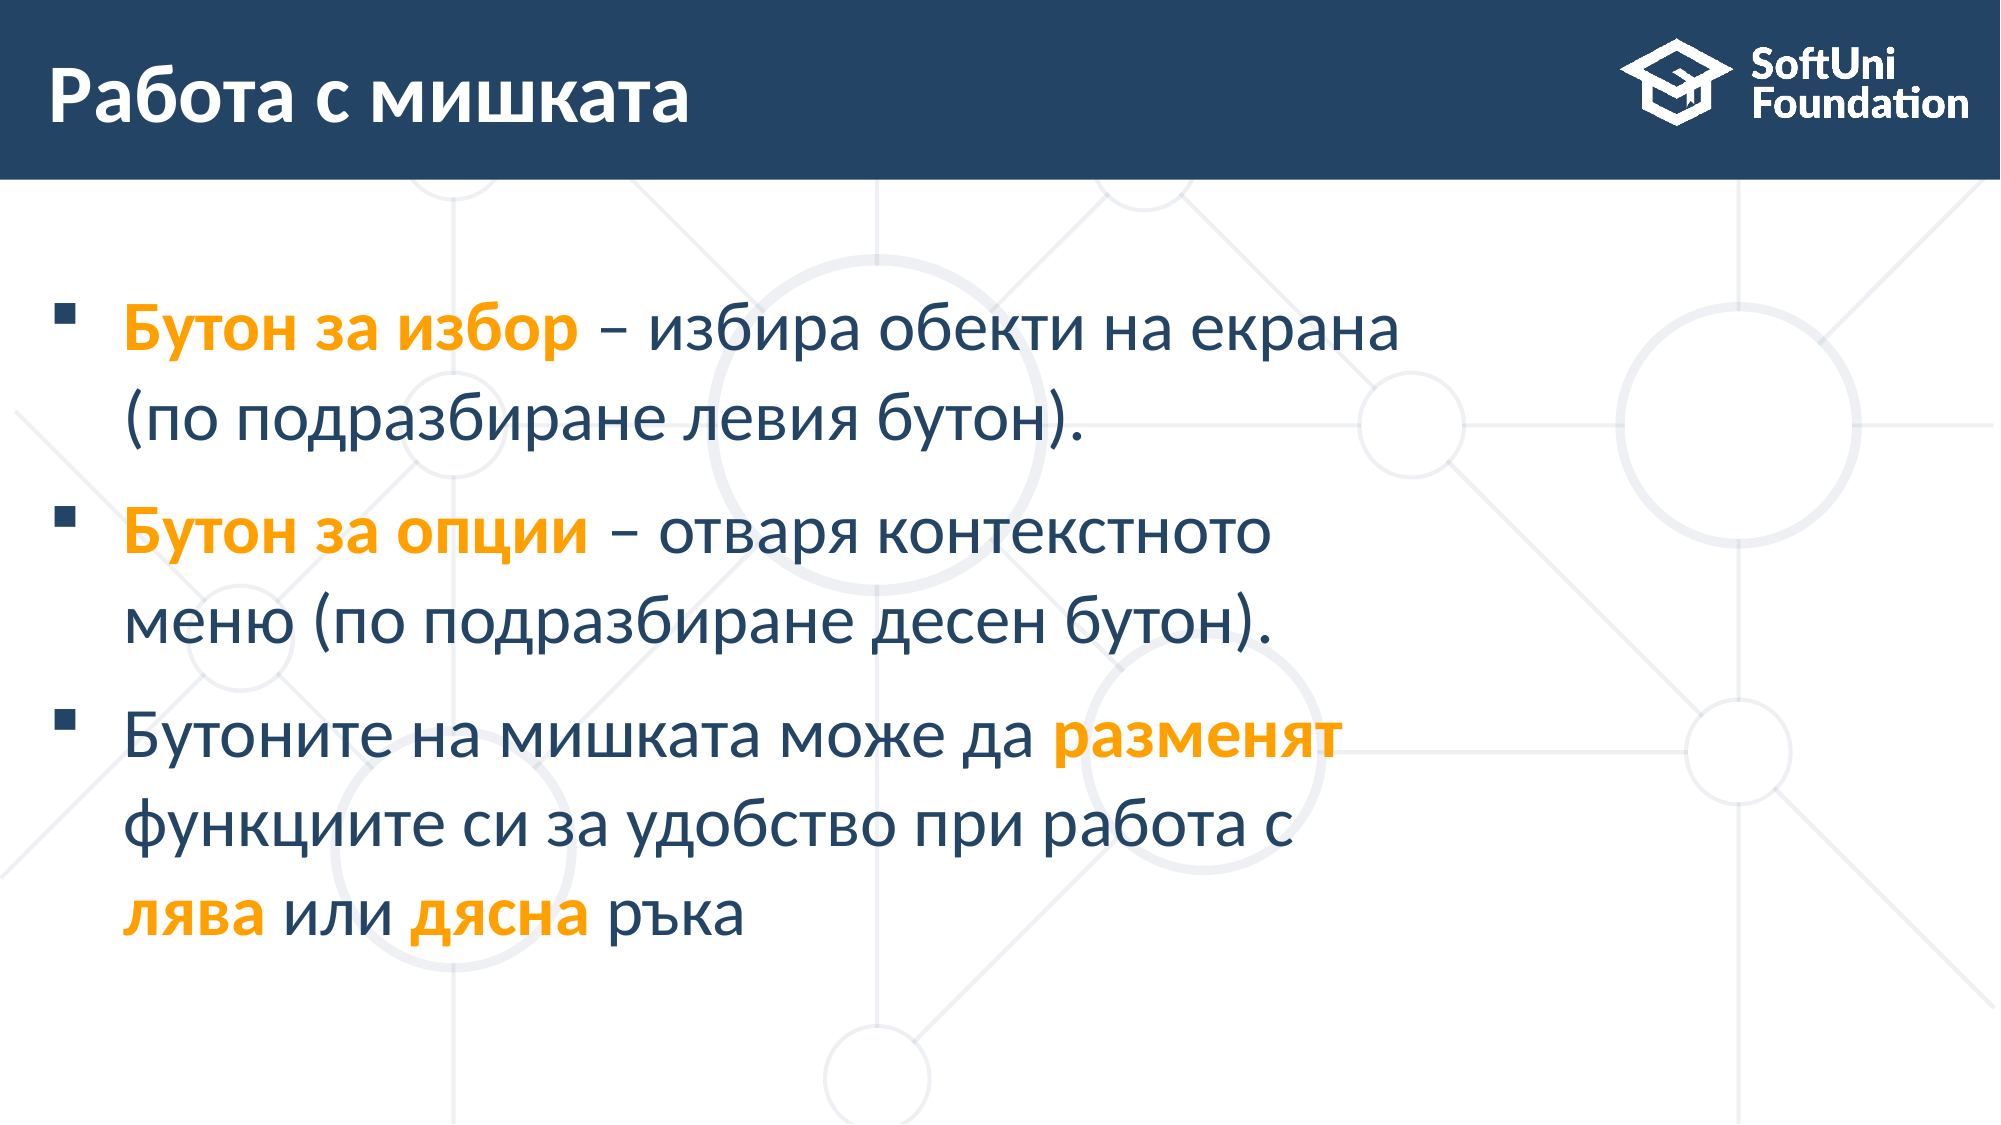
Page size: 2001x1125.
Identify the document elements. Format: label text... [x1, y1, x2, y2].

list Бутон за избор – избира обекти на екрана (по подразбиране левия бутон). Бутон за опции – отваря контекстното меню (по подразбиране десен бутон). Бутоните на мишката може да разменят функциите си за удобство при работа с лява или дясна ръка [31, 270, 1434, 1023]
picture [1619, 38, 1968, 126]
title Работа с мишката [31, 16, 1591, 162]
